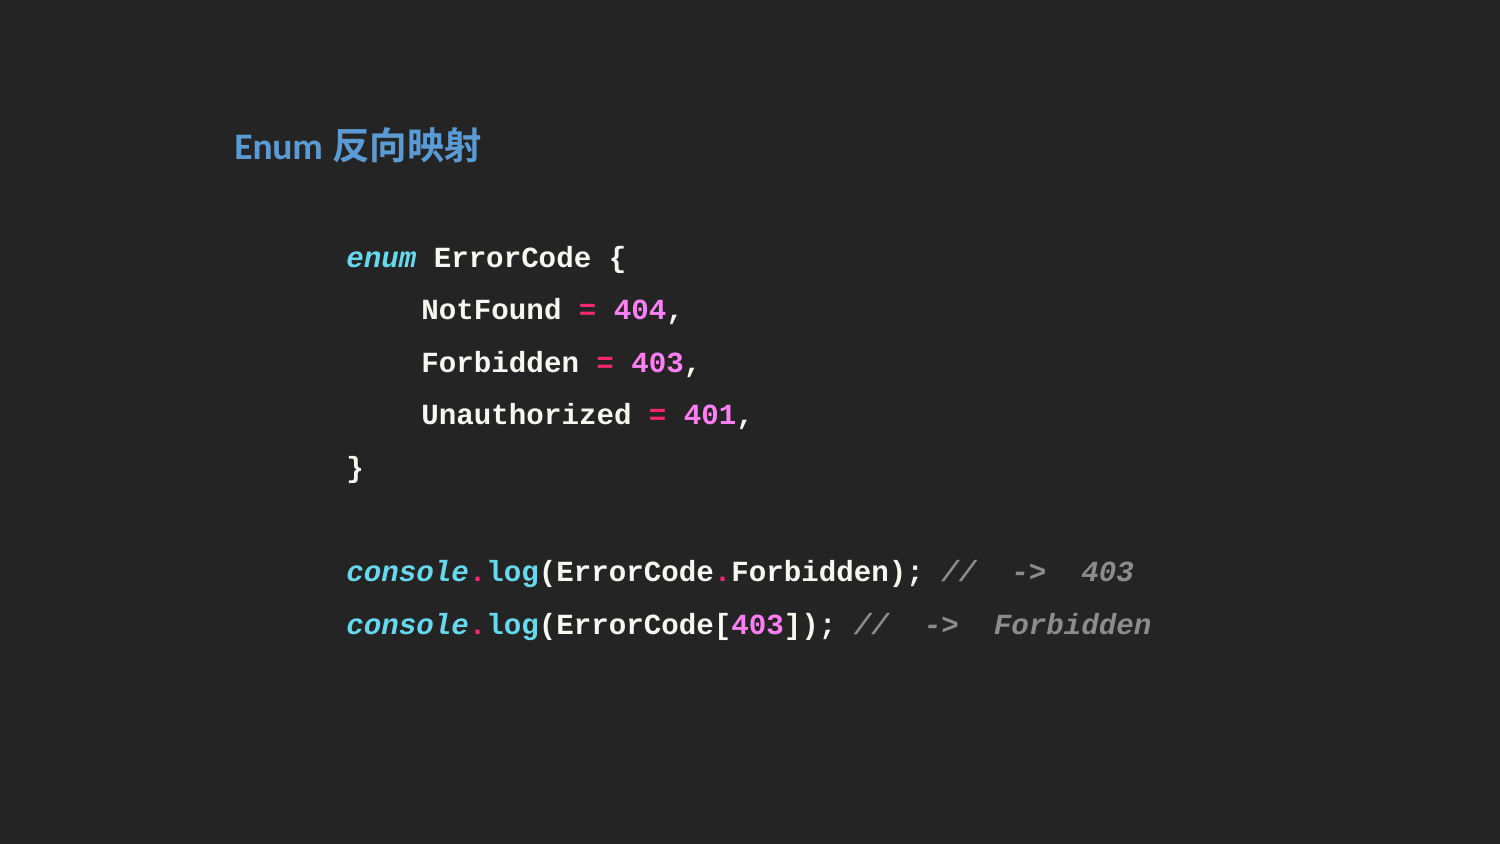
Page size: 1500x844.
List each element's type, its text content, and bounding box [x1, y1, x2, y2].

text_box enum ErrorCode { NotFound = 404, Forbidden = 403, Unauthorized = 401, } console.log(ErrorCode.Forbidden); // -> 403 console.log(ErrorCode[403]); // -> Forbidden [331, 205, 1218, 708]
title Enum反向映射 [219, 100, 513, 175]
